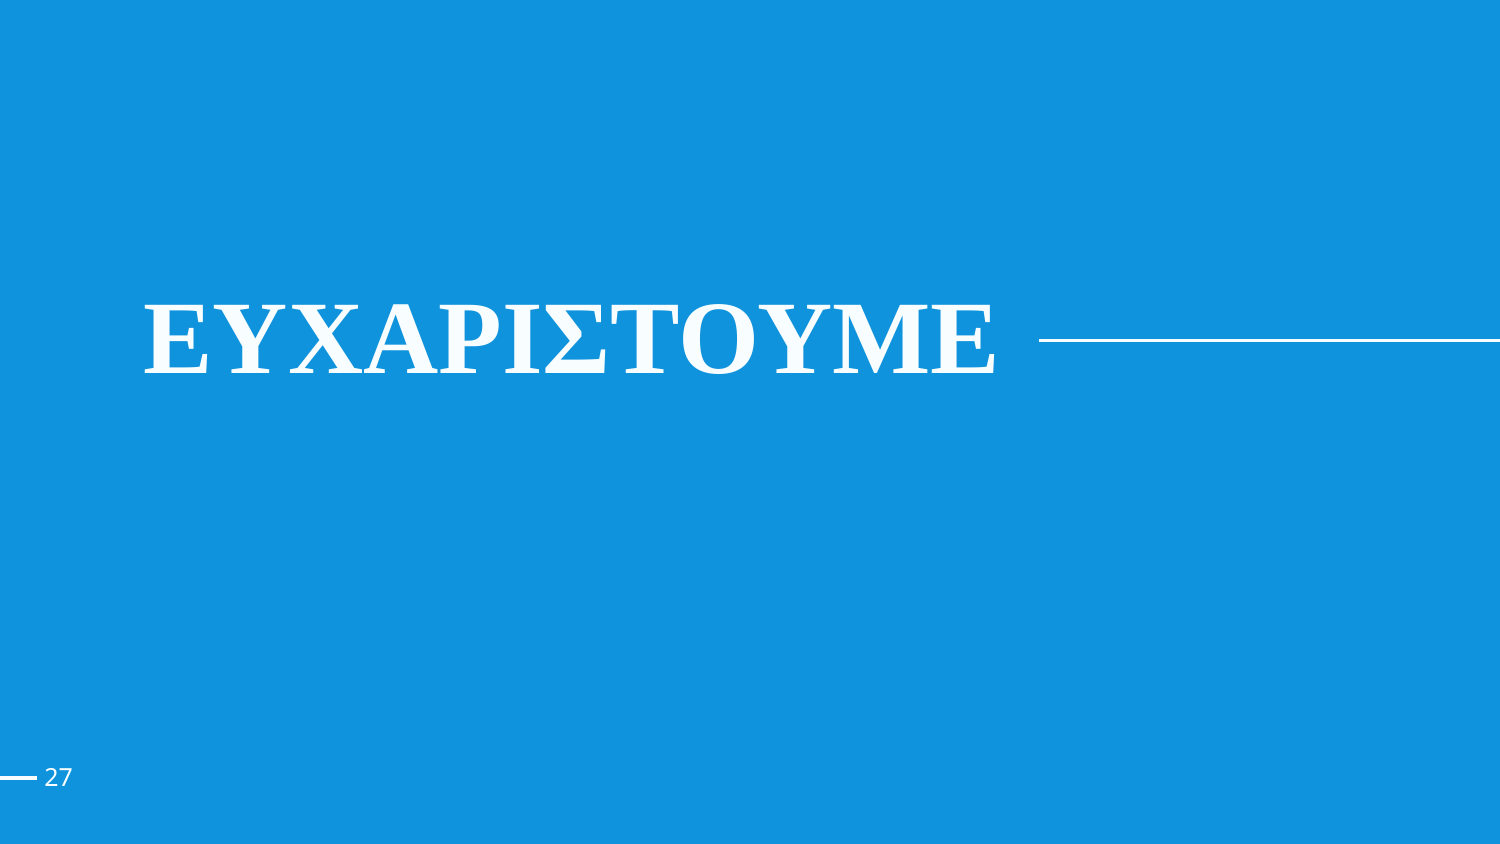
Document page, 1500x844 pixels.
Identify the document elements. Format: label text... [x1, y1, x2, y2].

slide_number 27 [39, 760, 79, 796]
title ΕΥΧΑΡΙΣΤΟΥΜΕ [128, 239, 1040, 441]
